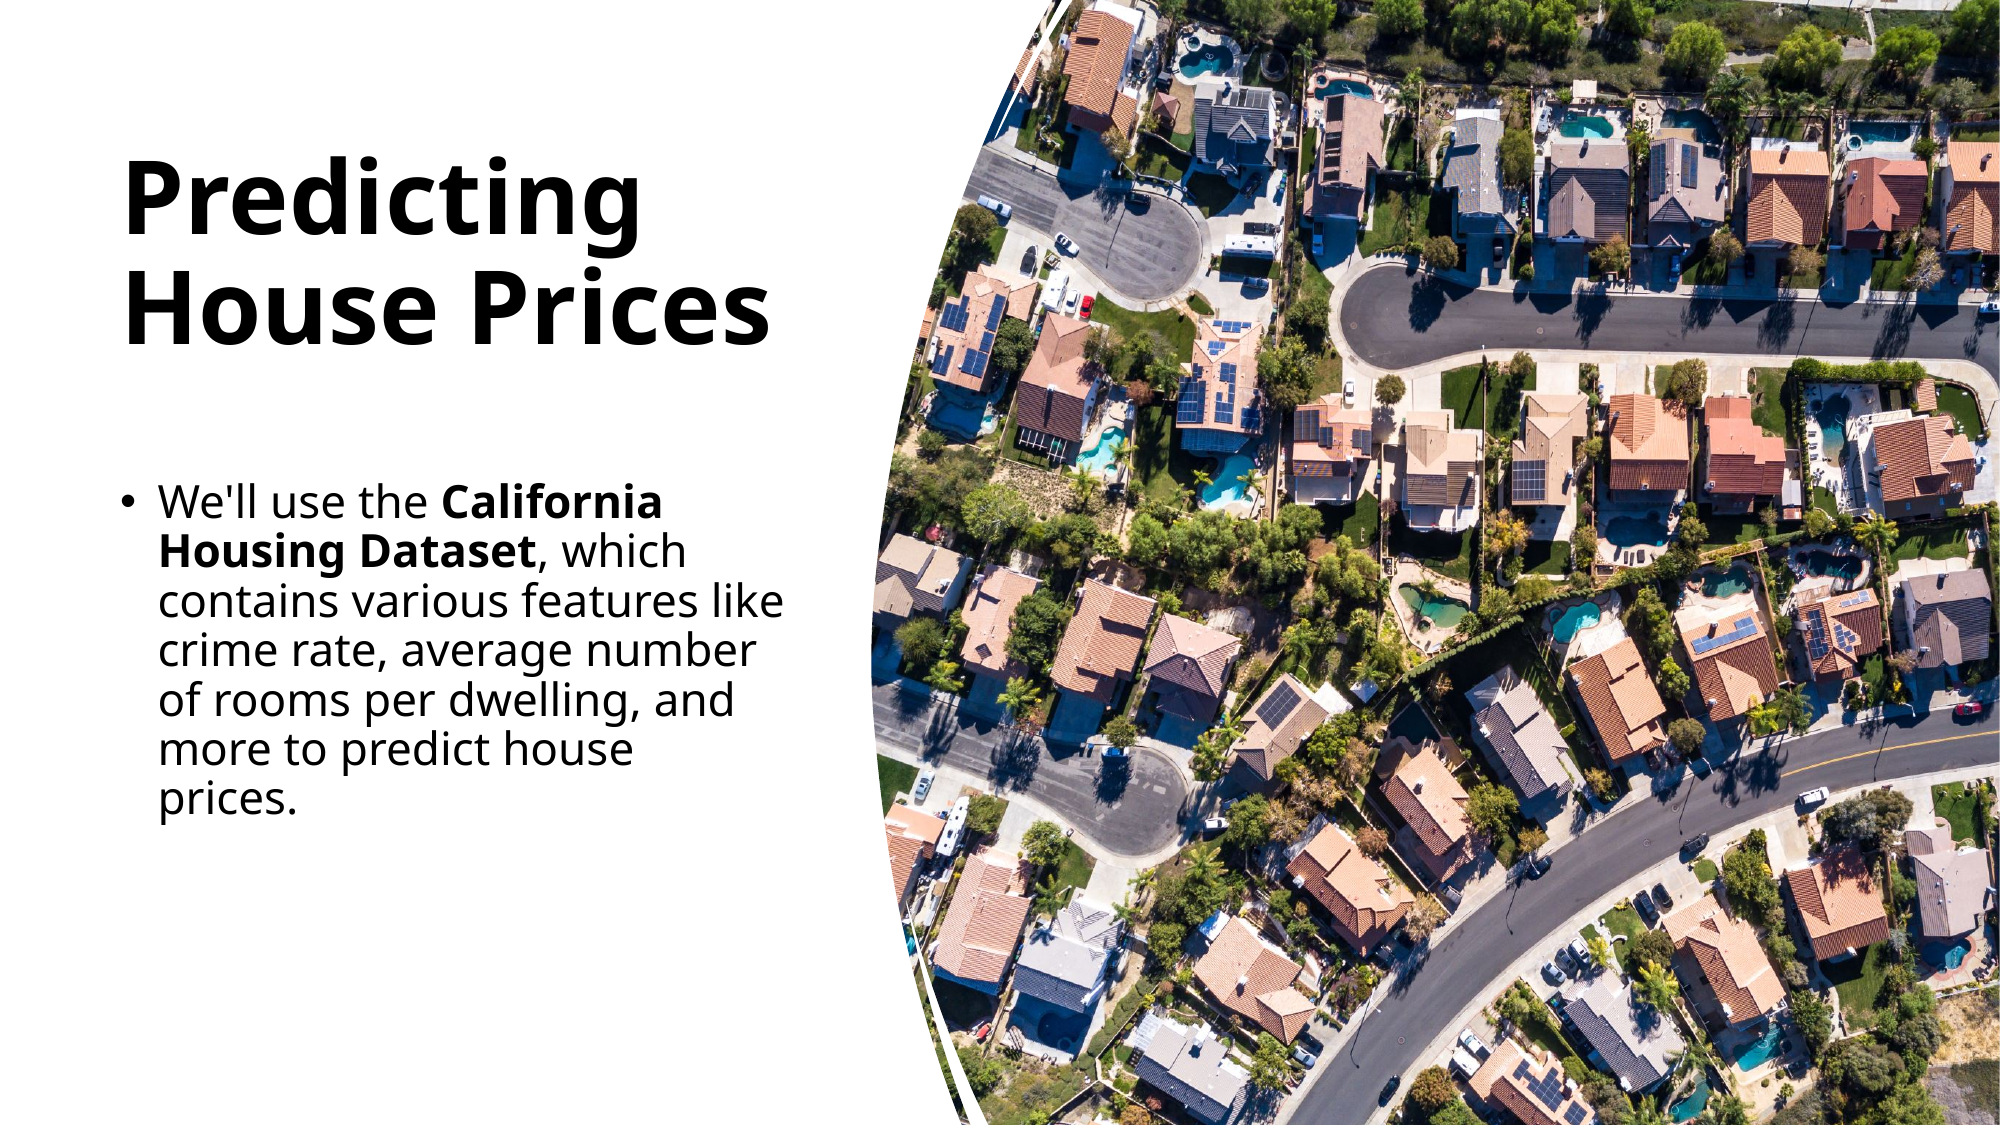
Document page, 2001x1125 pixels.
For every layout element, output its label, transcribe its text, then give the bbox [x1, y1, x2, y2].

picture [870, 0, 2000, 1125]
list We'll use the California Housing Dataset, which contains various features like crime rate, average number of rooms per dwelling, and more to predict house prices. [105, 471, 802, 1016]
title Predicting House Prices [105, 53, 822, 375]
